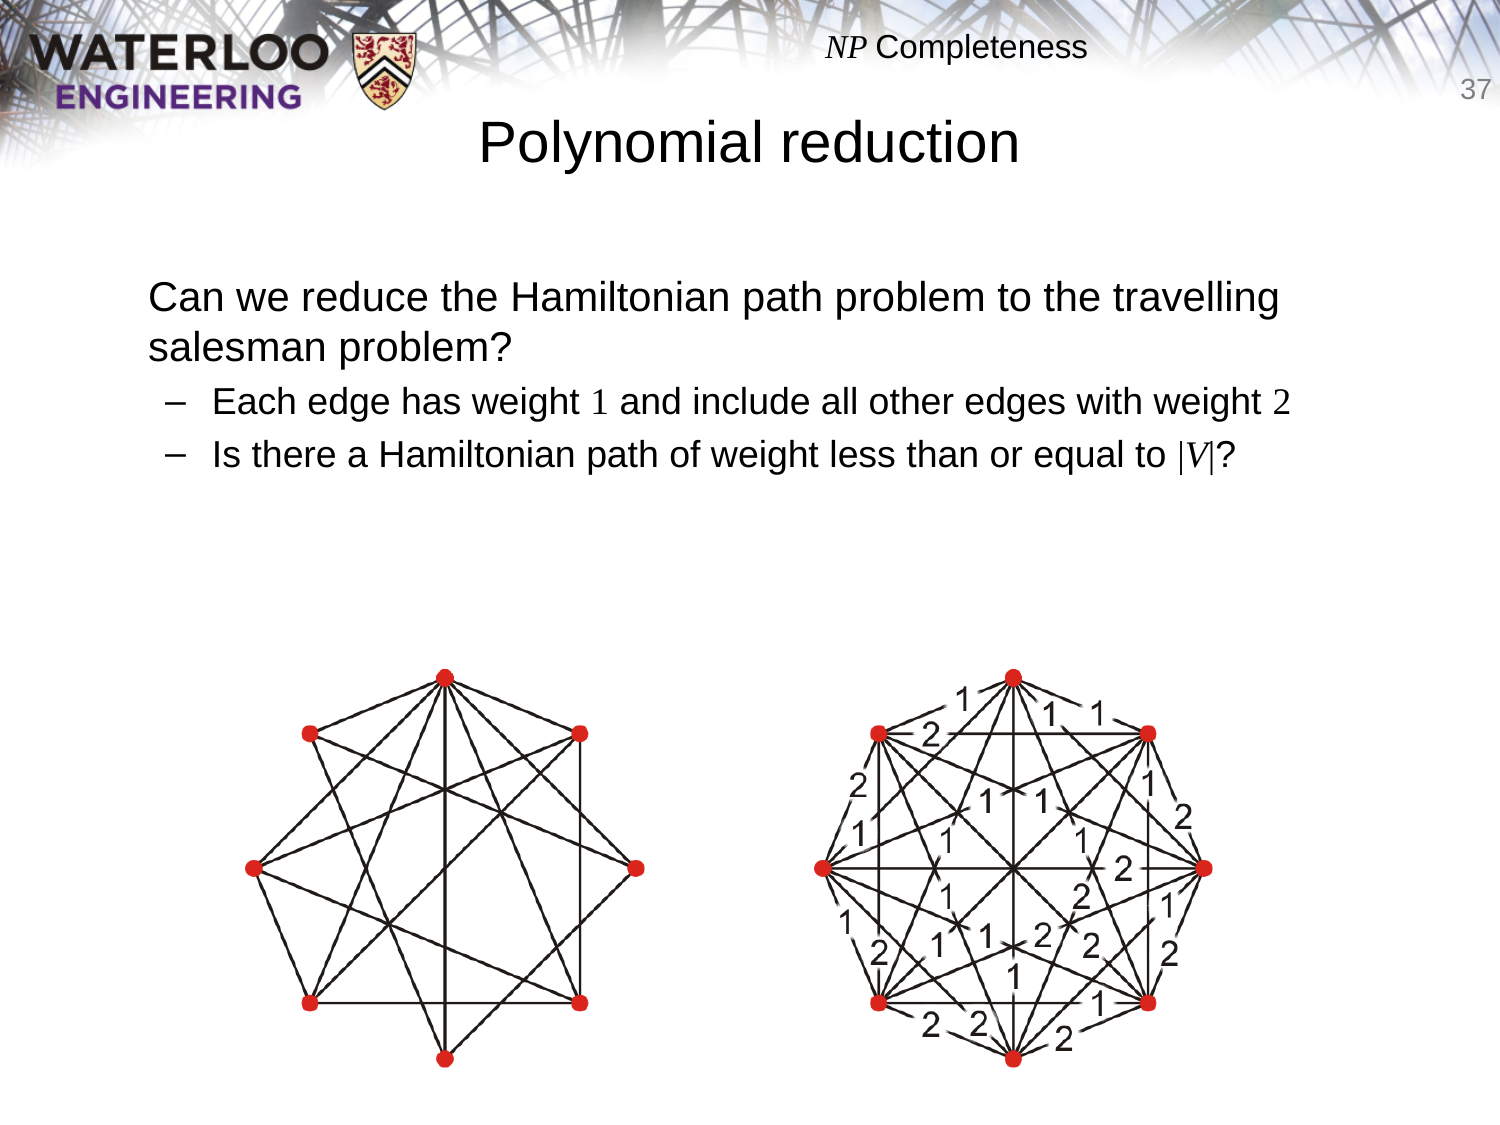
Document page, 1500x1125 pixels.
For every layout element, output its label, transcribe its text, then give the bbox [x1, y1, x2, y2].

list Can we reduce the Hamiltonian path problem to the travelling salesman problem? Each edge has weight 1 and include all other edges with weight 2 Is there a Hamiltonian path of weight less than or equal to |V|? [74, 262, 1426, 1006]
title Polynomial reduction [74, 44, 1426, 233]
picture [0, 0, 1500, 1125]
